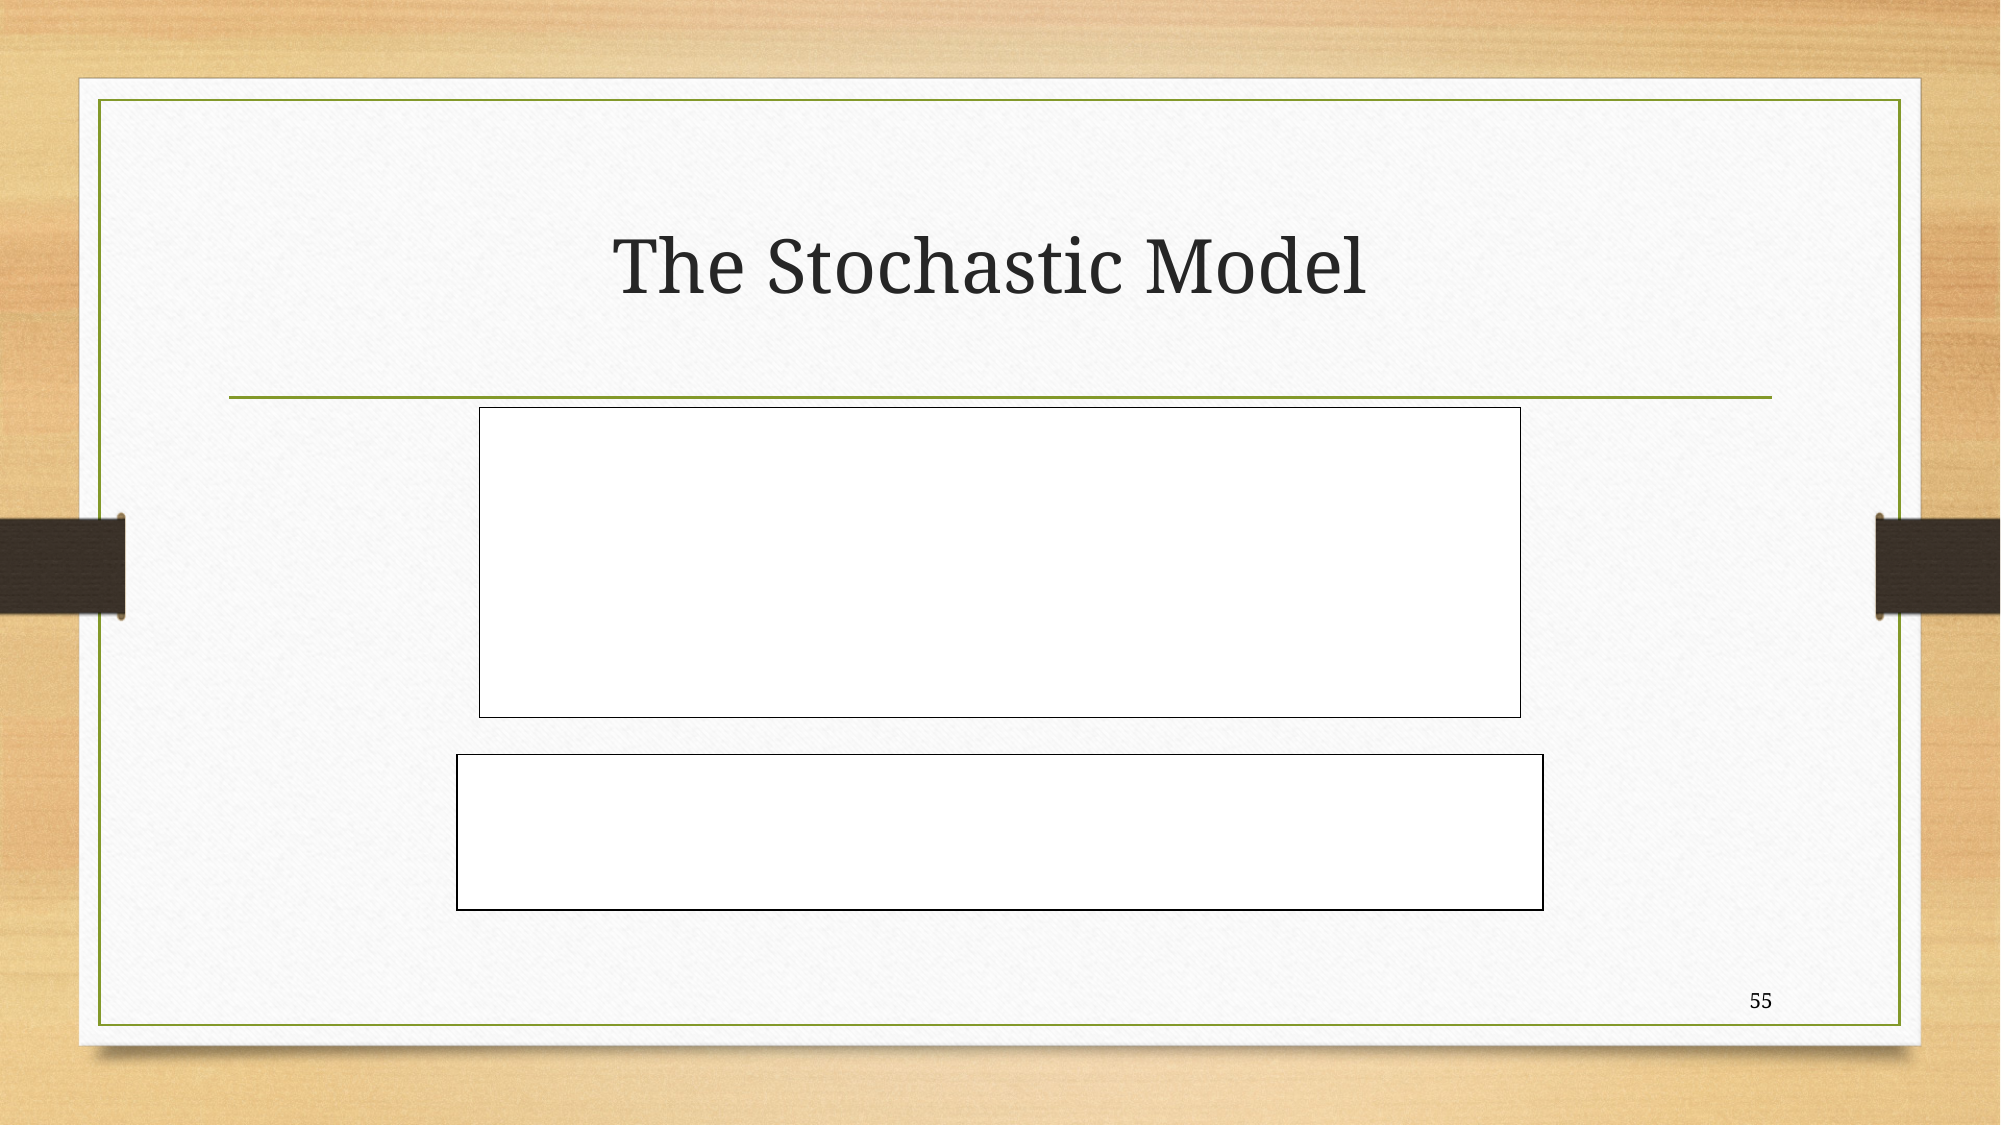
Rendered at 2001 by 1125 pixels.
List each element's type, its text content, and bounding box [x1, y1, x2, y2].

title The Stochastic Model [165, 156, 1835, 371]
picture [0, 0, 2001, 1125]
slide_number 55 [1698, 979, 1788, 1025]
